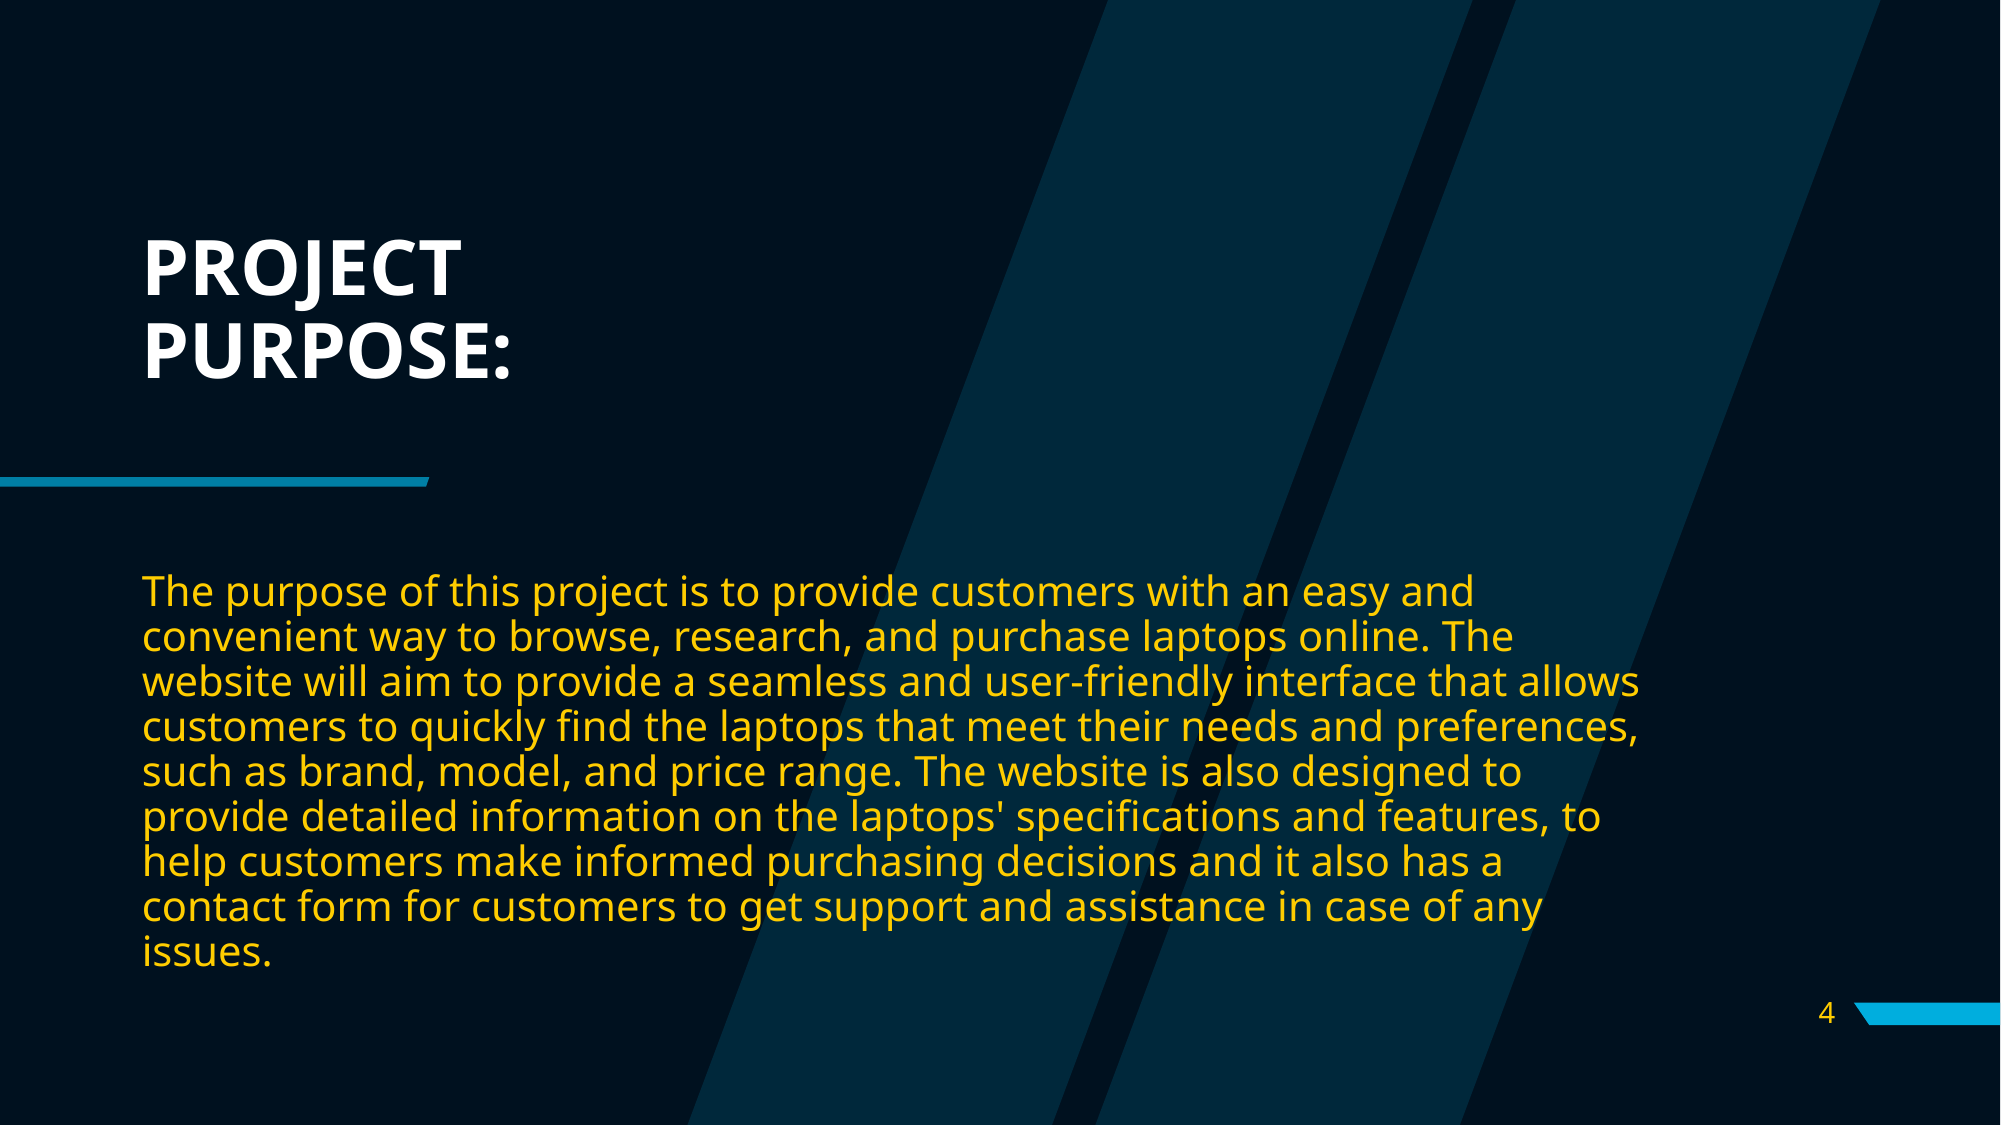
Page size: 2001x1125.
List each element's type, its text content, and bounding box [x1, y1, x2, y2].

slide_number 4 [1760, 984, 1851, 1045]
title PROJECT PURPOSE: [126, 222, 720, 403]
list The purpose of this project is to provide customers with an easy and convenient way to browse, research, and purchase laptops online. The website will aim to provide a seamless and user-friendly interface that allows customers to quickly find the laptops that meet their needs and preferences, such as brand, model, and price range. The website is also designed to provide detailed information on the laptops' specifications and features, to help customers make informed purchasing decisions and it also has a contact form for customers to get support and assistance in case of any issues. [126, 563, 1670, 1034]
